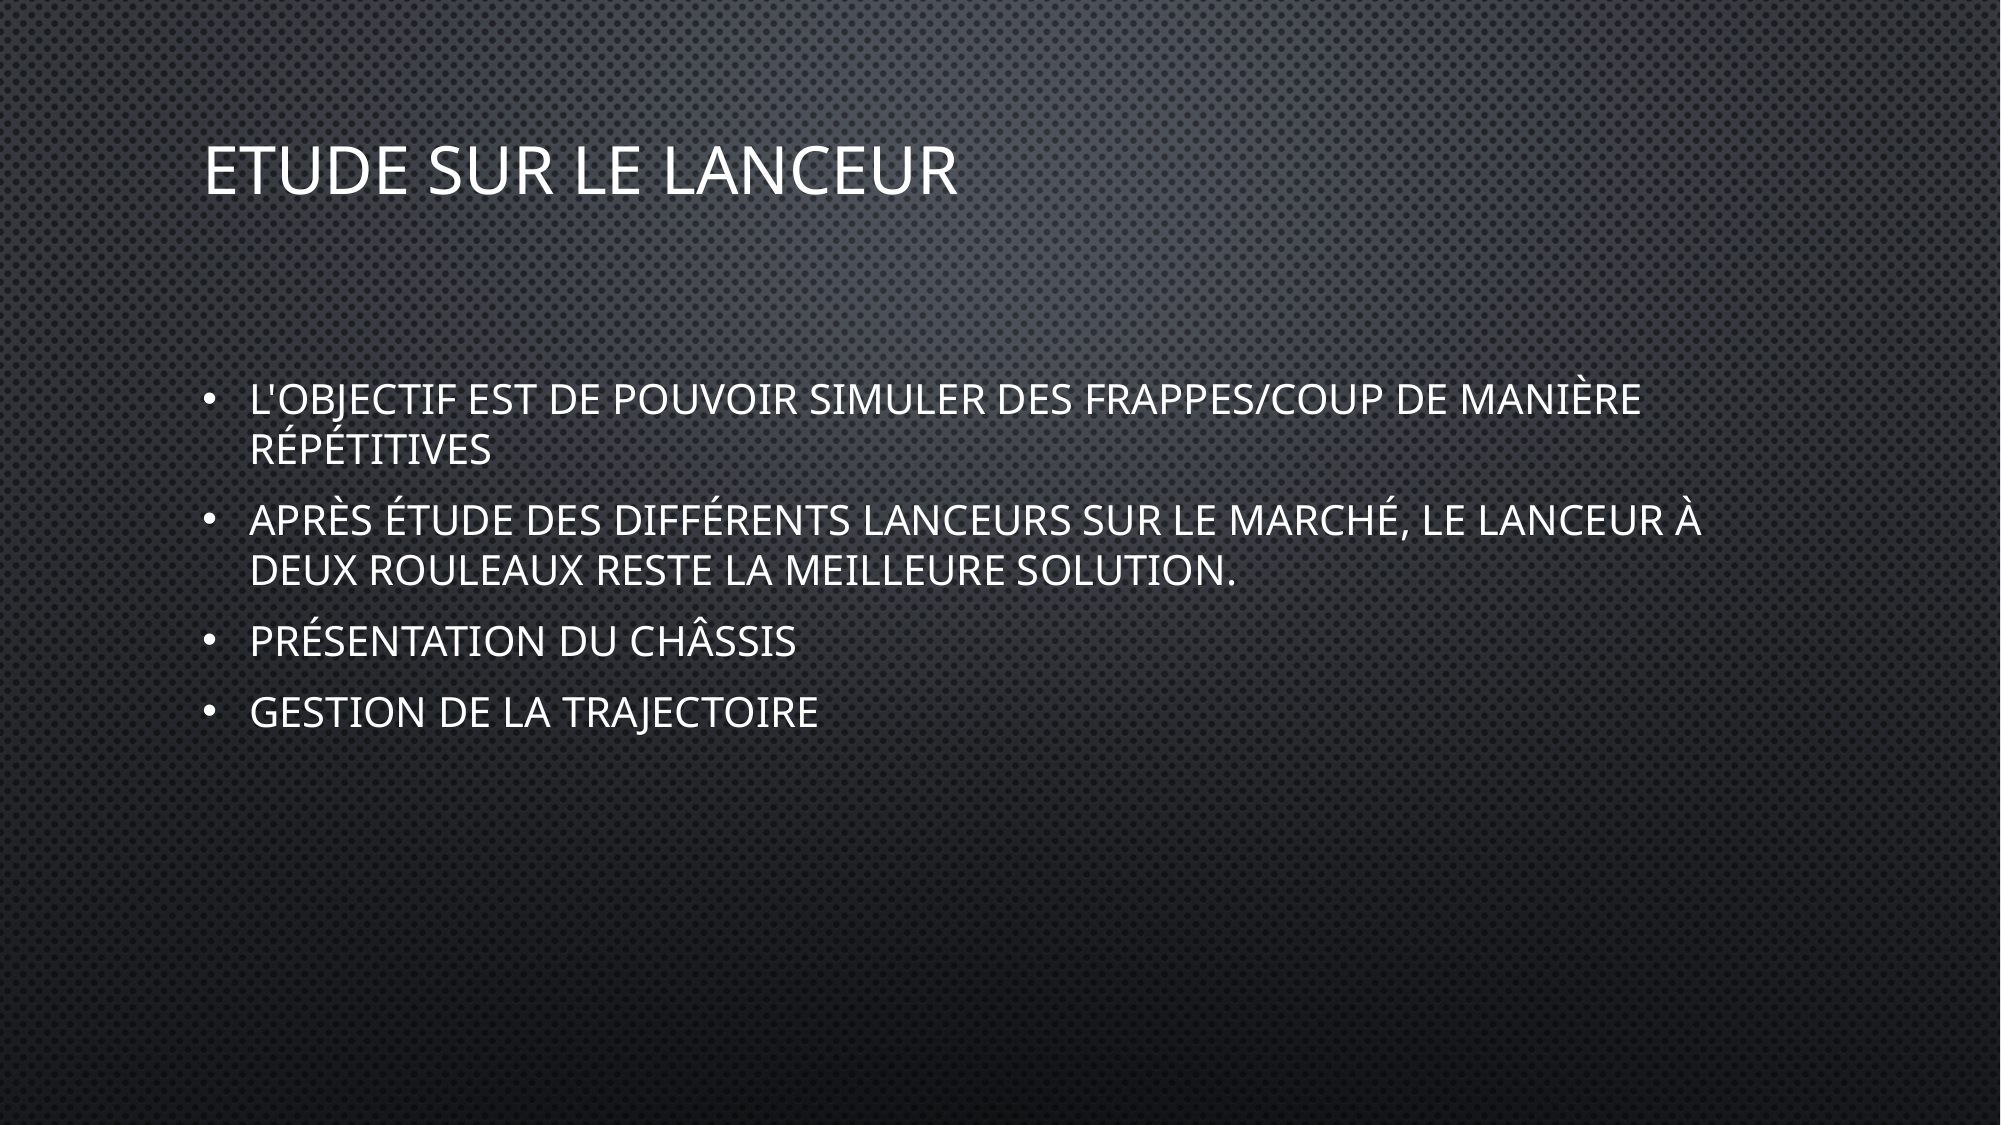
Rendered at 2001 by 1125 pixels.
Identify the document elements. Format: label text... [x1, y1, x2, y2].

title Etude sur le Lanceur [187, 99, 1009, 223]
list L'objectif est de pouvoir simuler des frappes/coup de manière répétitives Après étude des différents lanceurs sur le marché, le lanceur à deux rouleaux reste la meilleure solution. Présentation du châssis Gestion de la trajectoire [187, 223, 1813, 950]
